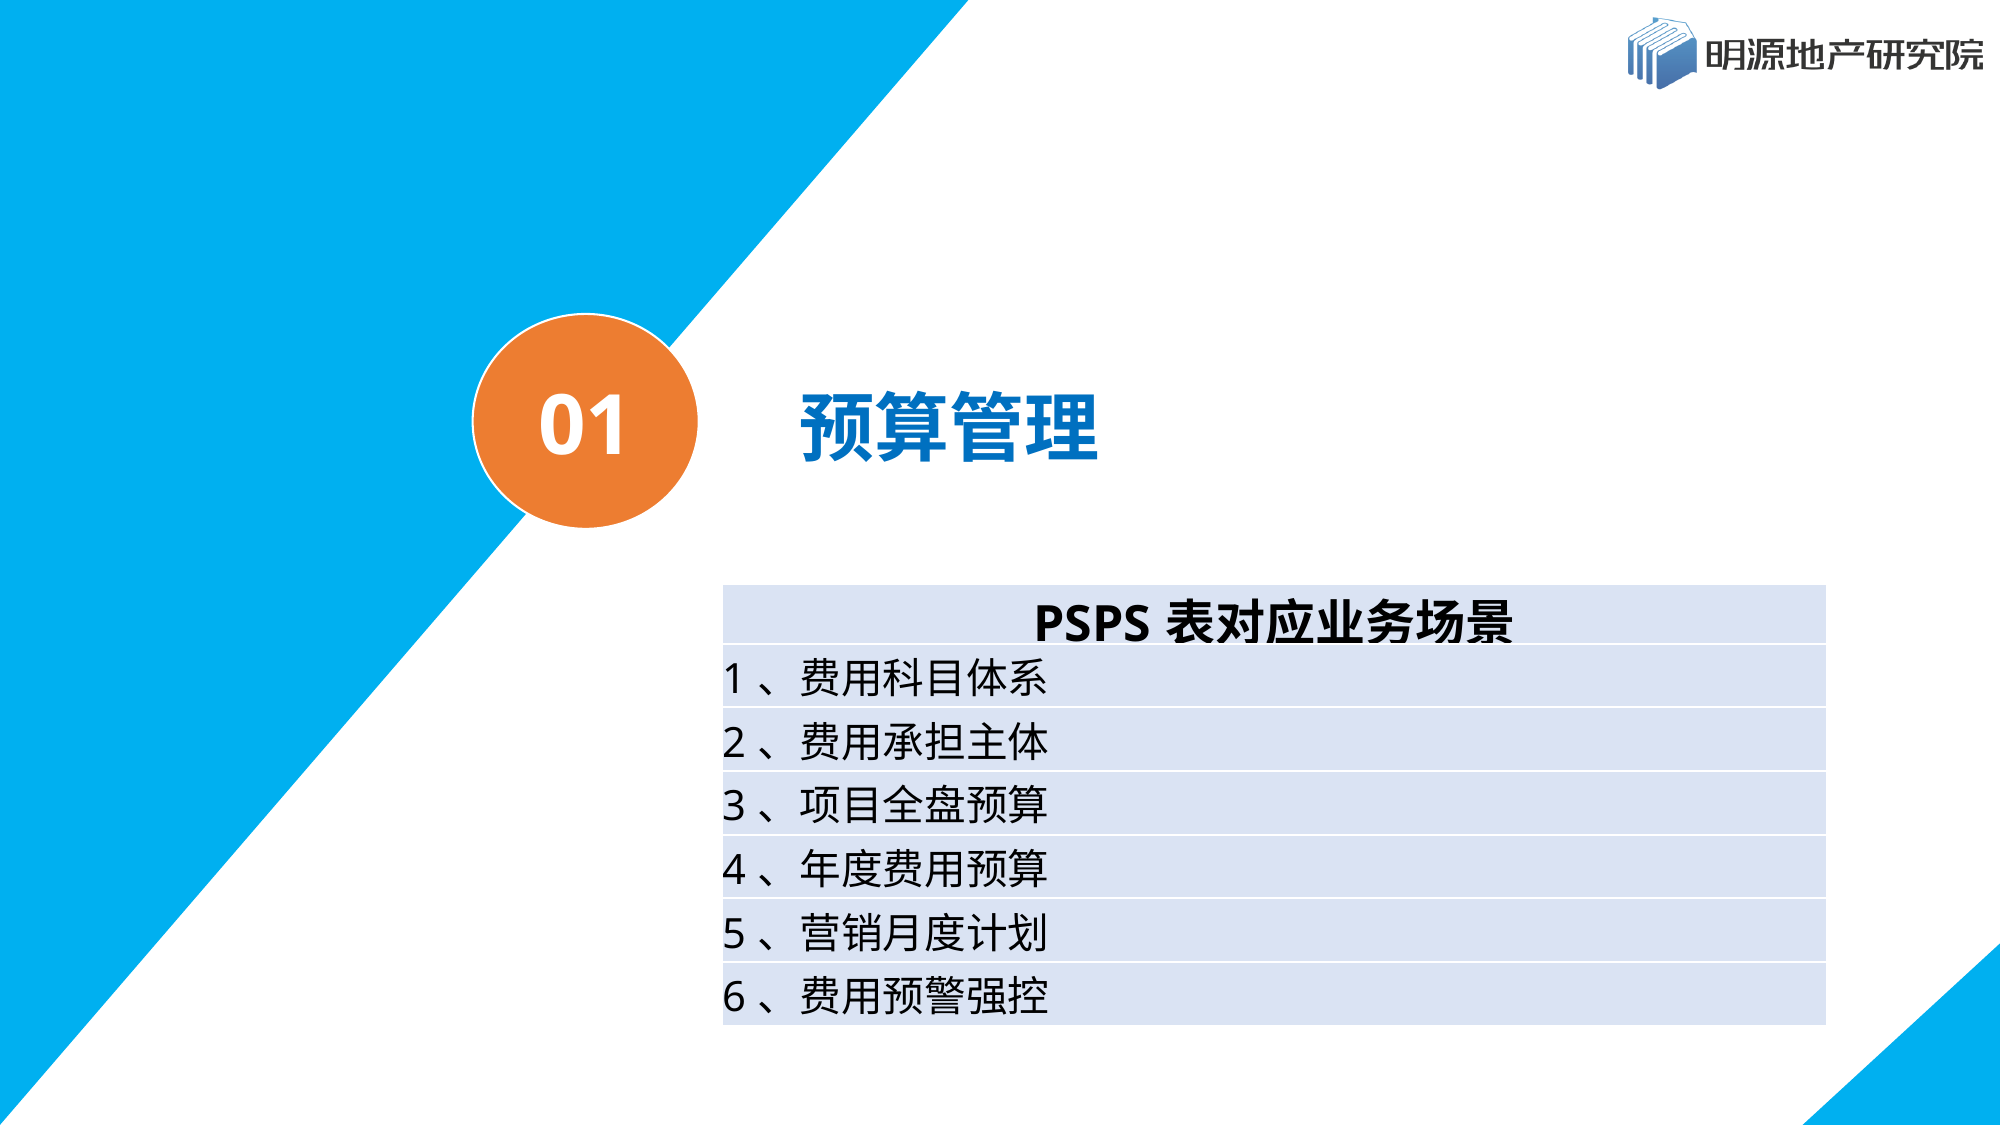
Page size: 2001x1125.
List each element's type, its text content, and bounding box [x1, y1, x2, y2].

table_cell 5、营销月度计划 [723, 899, 1826, 961]
table_cell 3、项目全盘预算 [723, 772, 1826, 834]
text_box [1800, 941, 2000, 1125]
table_cell 2、费用承担主体 [723, 708, 1826, 770]
table_cell 4、年度费用预算 [723, 836, 1826, 897]
picture [1623, 13, 1988, 93]
table_cell 6、费用预警强控 [723, 963, 1826, 1025]
table_header PSPS表对应业务场景 [723, 585, 1826, 643]
text_box 预算管理 [784, 270, 1884, 478]
table_cell 1、费用科目体系 [723, 645, 1826, 706]
text_box 01 [471, 312, 700, 530]
text_box [0, 0, 970, 1125]
